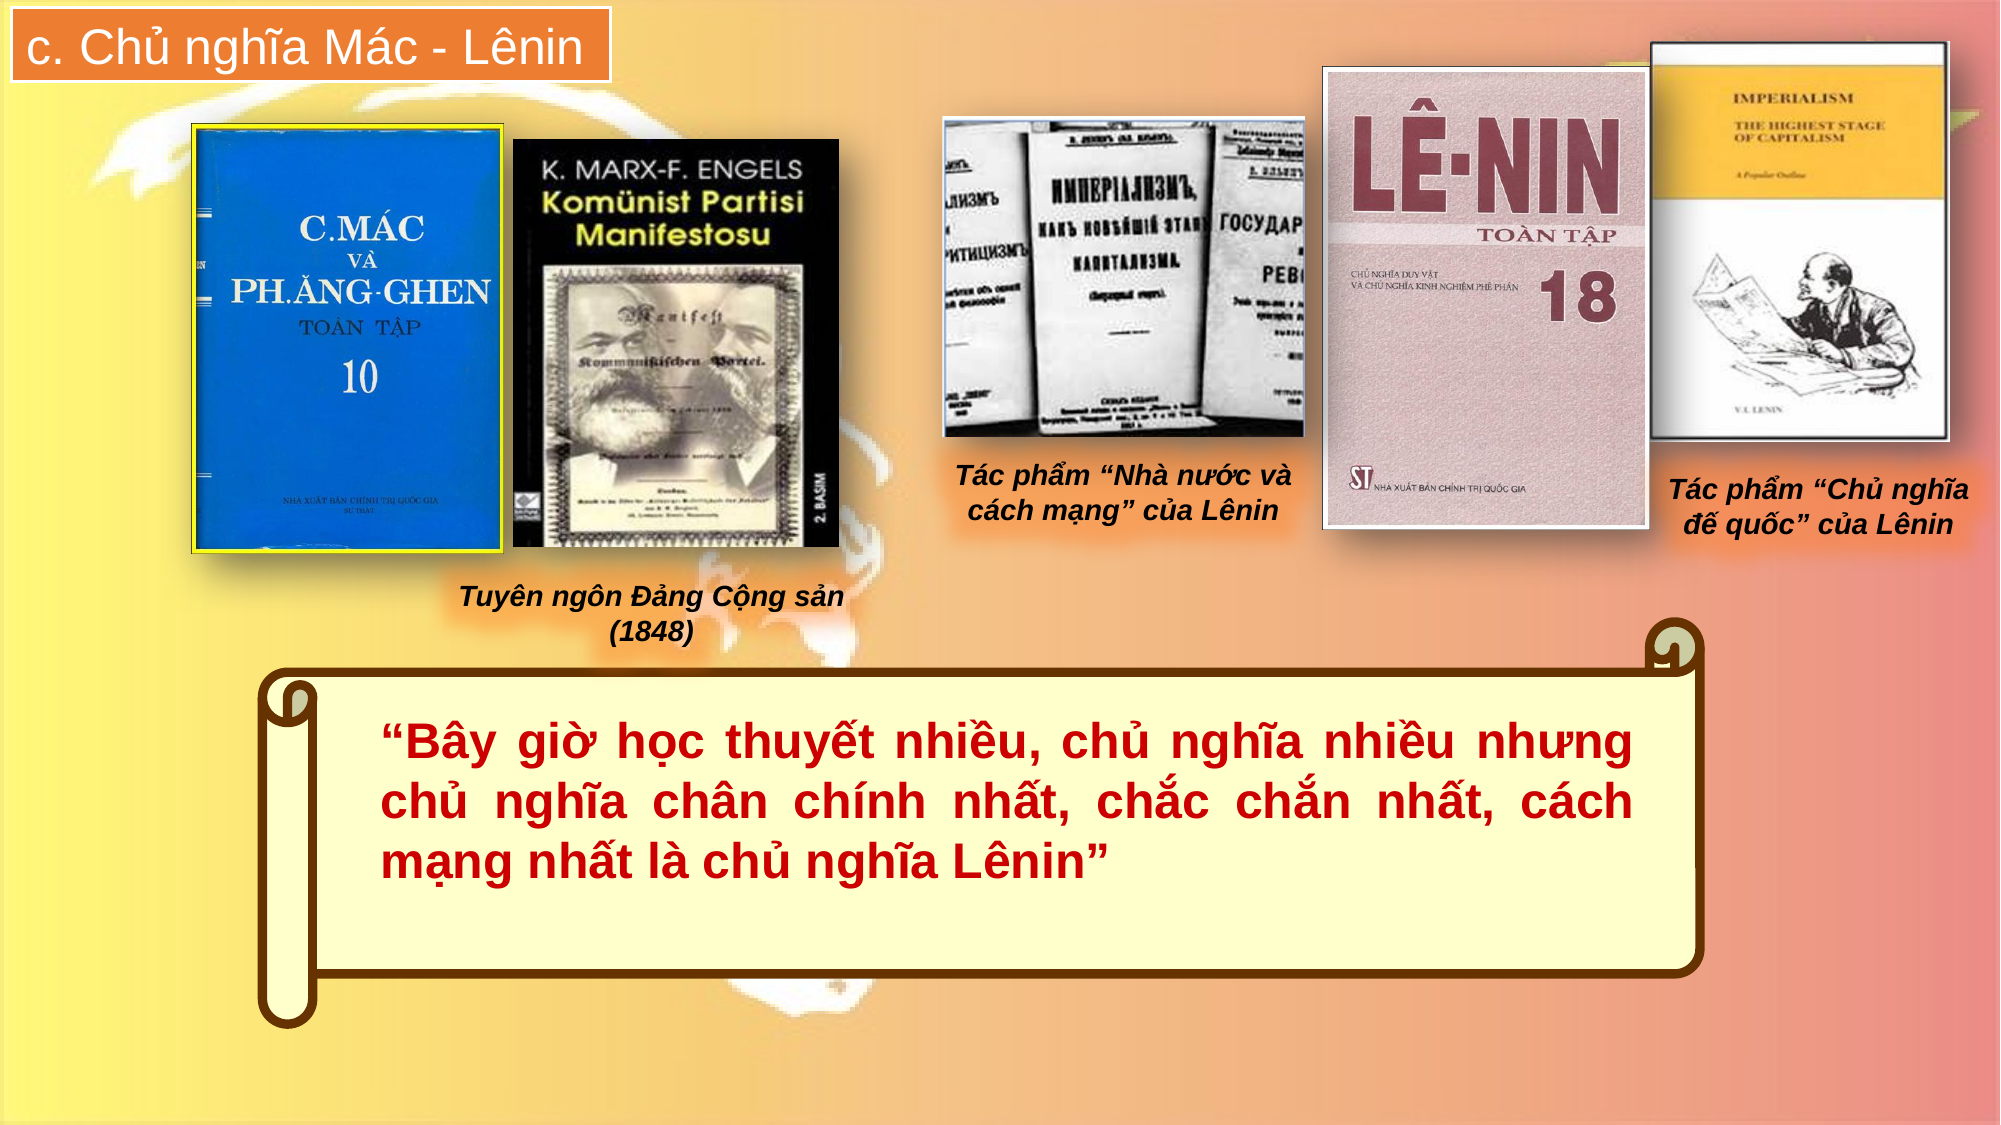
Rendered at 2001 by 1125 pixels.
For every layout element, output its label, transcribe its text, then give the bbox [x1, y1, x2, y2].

text_box c. Chủ nghĩa Mác - Lênin [10, 6, 612, 83]
picture [191, 123, 504, 554]
picture [513, 139, 839, 547]
text_box Tác phẩm “Chủ nghĩa đế quốc” của Lênin [1650, 463, 1988, 551]
picture [942, 116, 1305, 437]
text_box Tác phẩm “Nhà nước và cách mạng” của Lênin [917, 449, 1330, 537]
picture [1322, 41, 1950, 530]
text_box Tuyên ngôn Đảng Cộng sản (1848) [426, 570, 877, 621]
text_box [262, 621, 1700, 1025]
